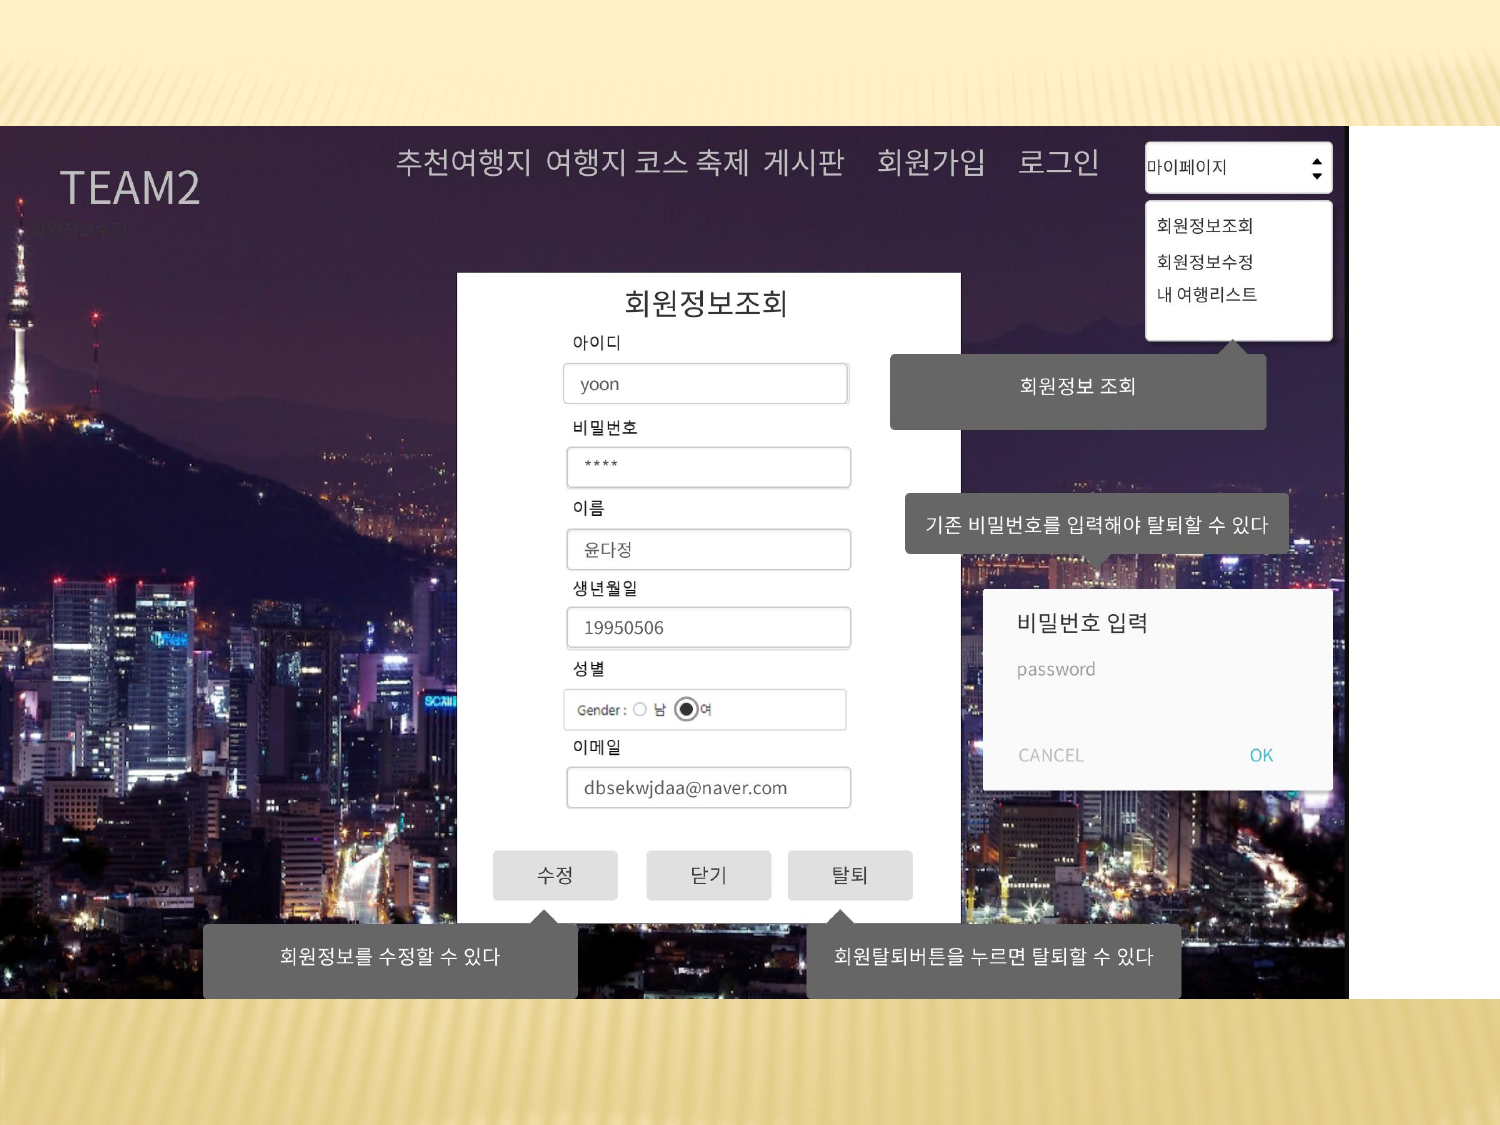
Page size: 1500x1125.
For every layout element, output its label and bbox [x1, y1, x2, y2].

picture [0, 125, 1500, 999]
